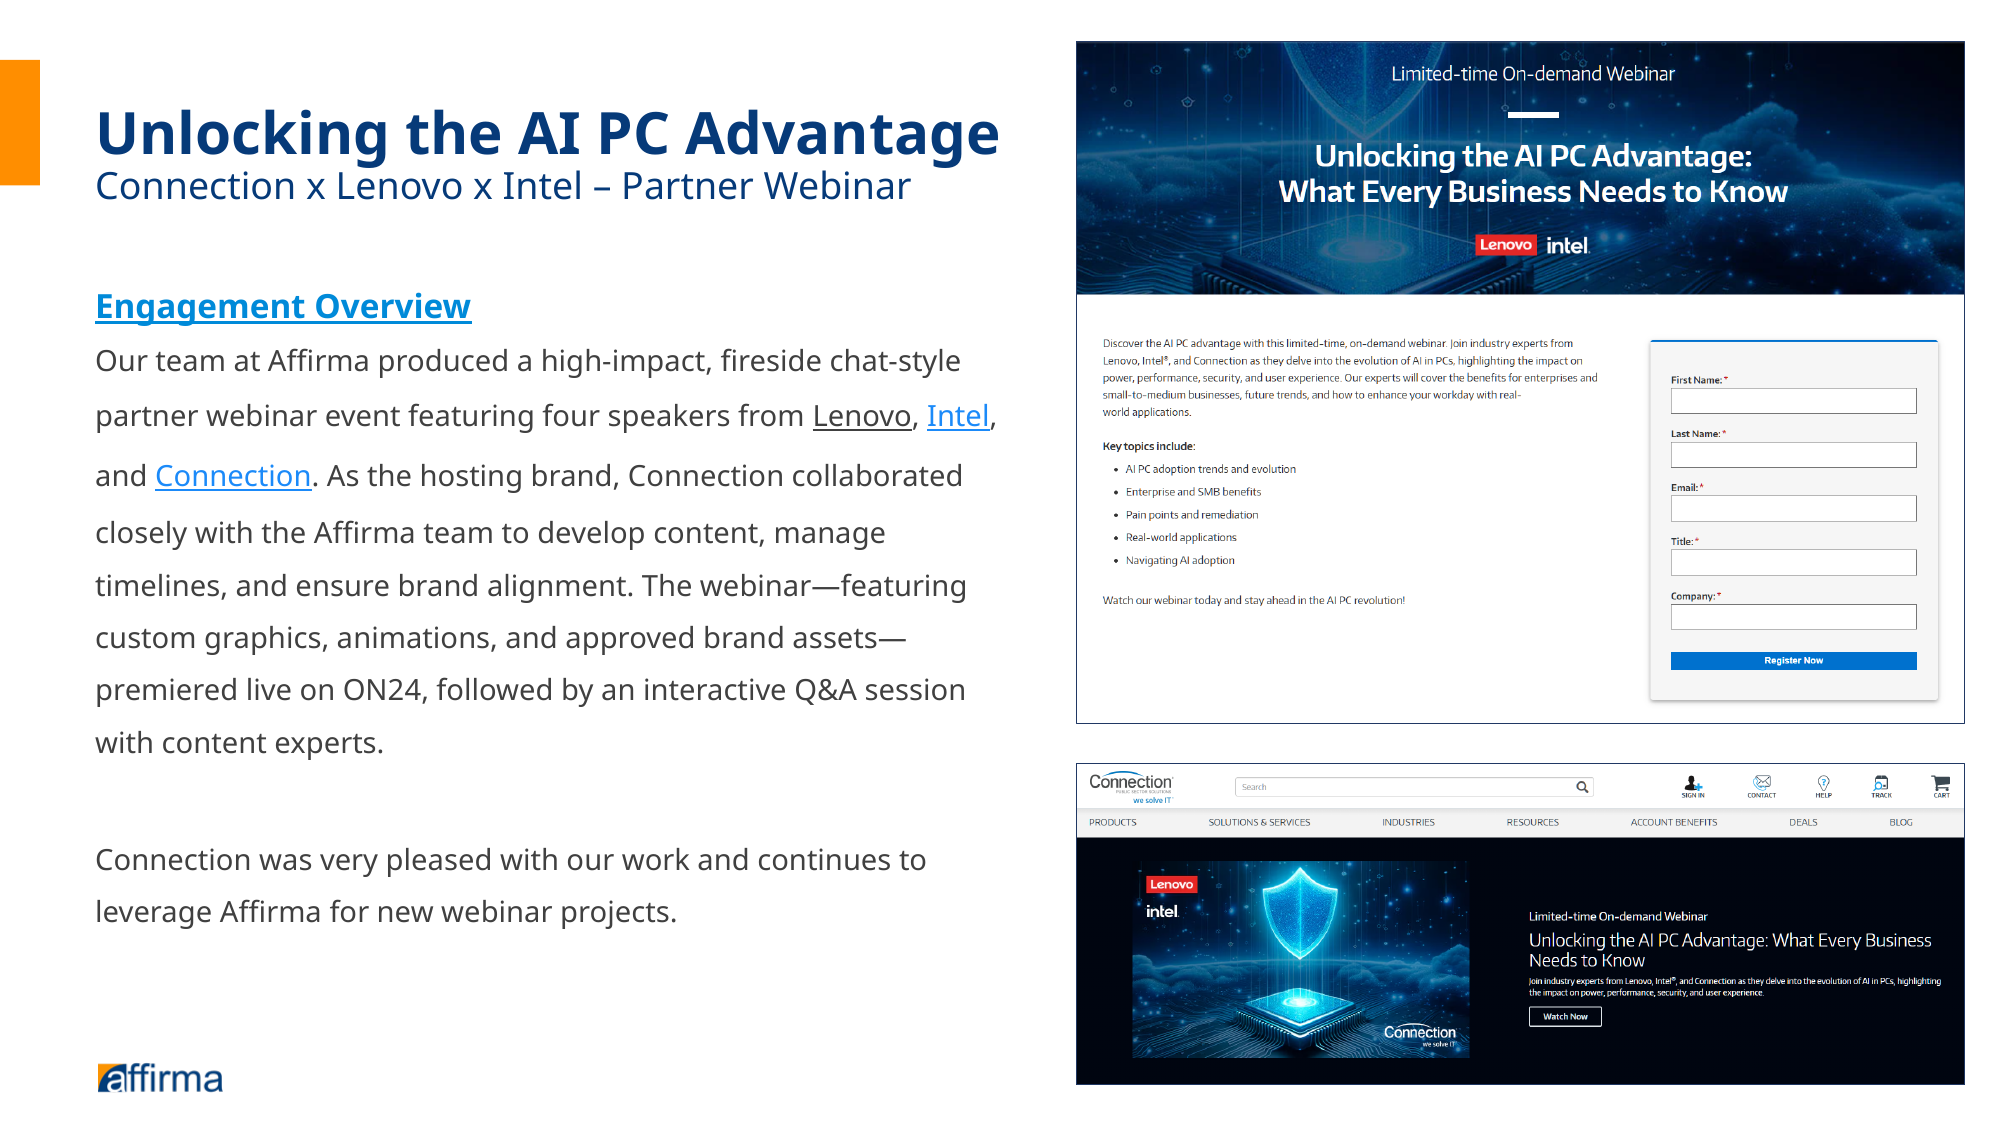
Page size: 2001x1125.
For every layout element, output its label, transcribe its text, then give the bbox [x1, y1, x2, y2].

picture [98, 1056, 225, 1100]
picture [1076, 42, 1965, 724]
title Unlocking the AI PC Advantage Connection x Lenovo x Intel – Partner Webinar [80, 76, 1076, 215]
text_box [881, 722, 2000, 1125]
list Engagement Overview Our team at Affirma produced a high-impact, fireside chat-style partner webinar event featuring four speakers from Lenovo, Intel, and Connection. As the hosting brand, Connection collaborated closely with the Affirma team to develop content, manage timelines, and ensure brand alignment. The webinar—featuring custom graphics, animations, and approved brand assets—premiered live on ON24, followed by an interactive Q&A session with content experts. Connection was very pleased with our work and continues to leverage Affirma for new webinar projects. [80, 257, 1014, 913]
picture [1076, 764, 1965, 1085]
